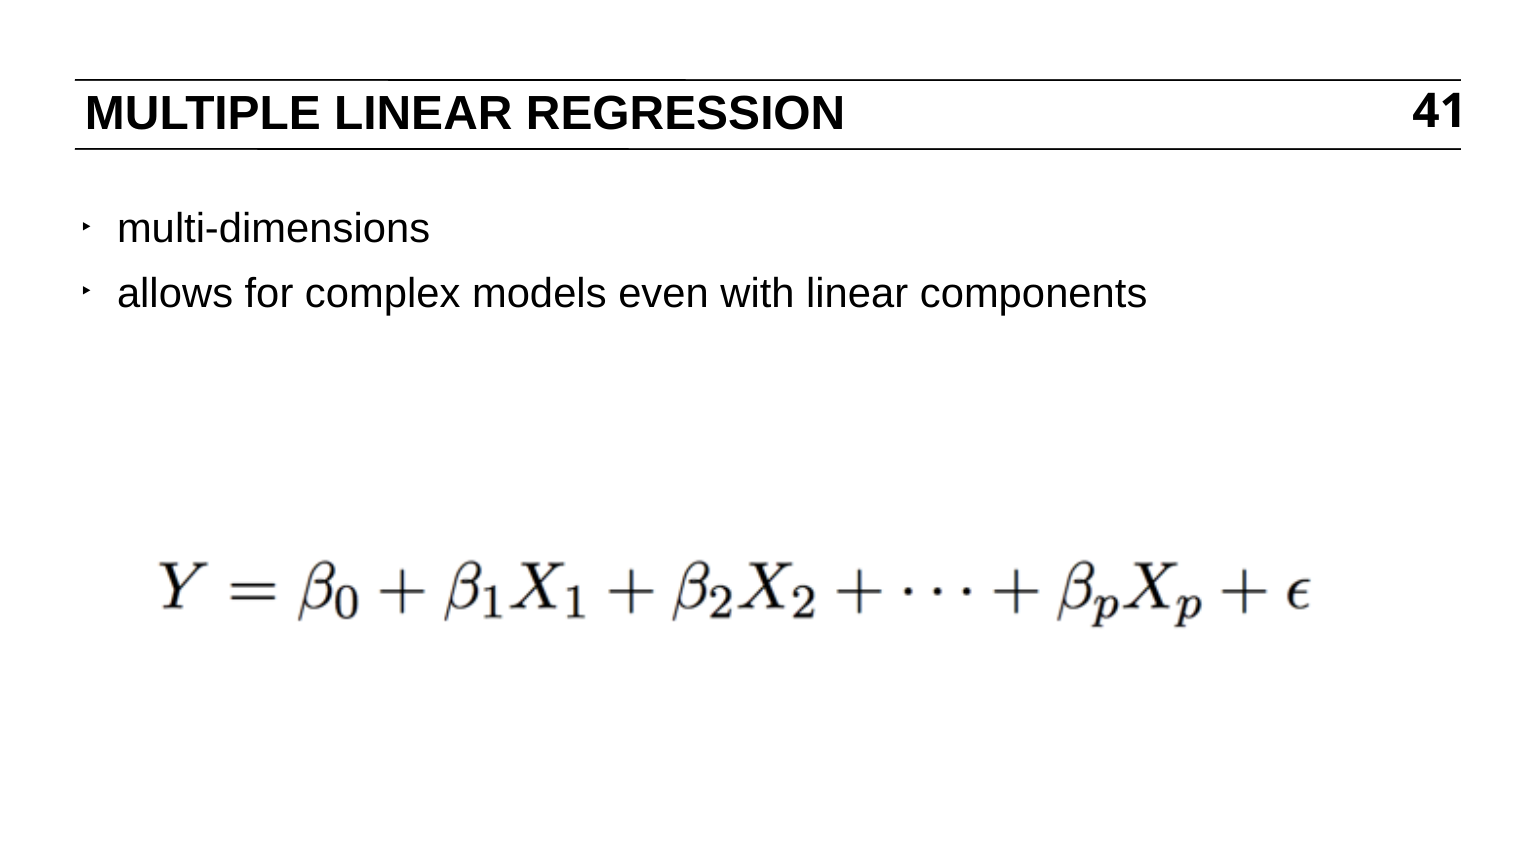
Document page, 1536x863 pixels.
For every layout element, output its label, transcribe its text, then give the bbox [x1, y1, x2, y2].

slide_number 41 [1410, 83, 1470, 142]
picture [130, 534, 1315, 641]
text_box multi-dimensions allows for complex models even with linear components [74, 201, 1258, 316]
title MULTIPLE LINEAR REGRESSION [76, 82, 1369, 251]
